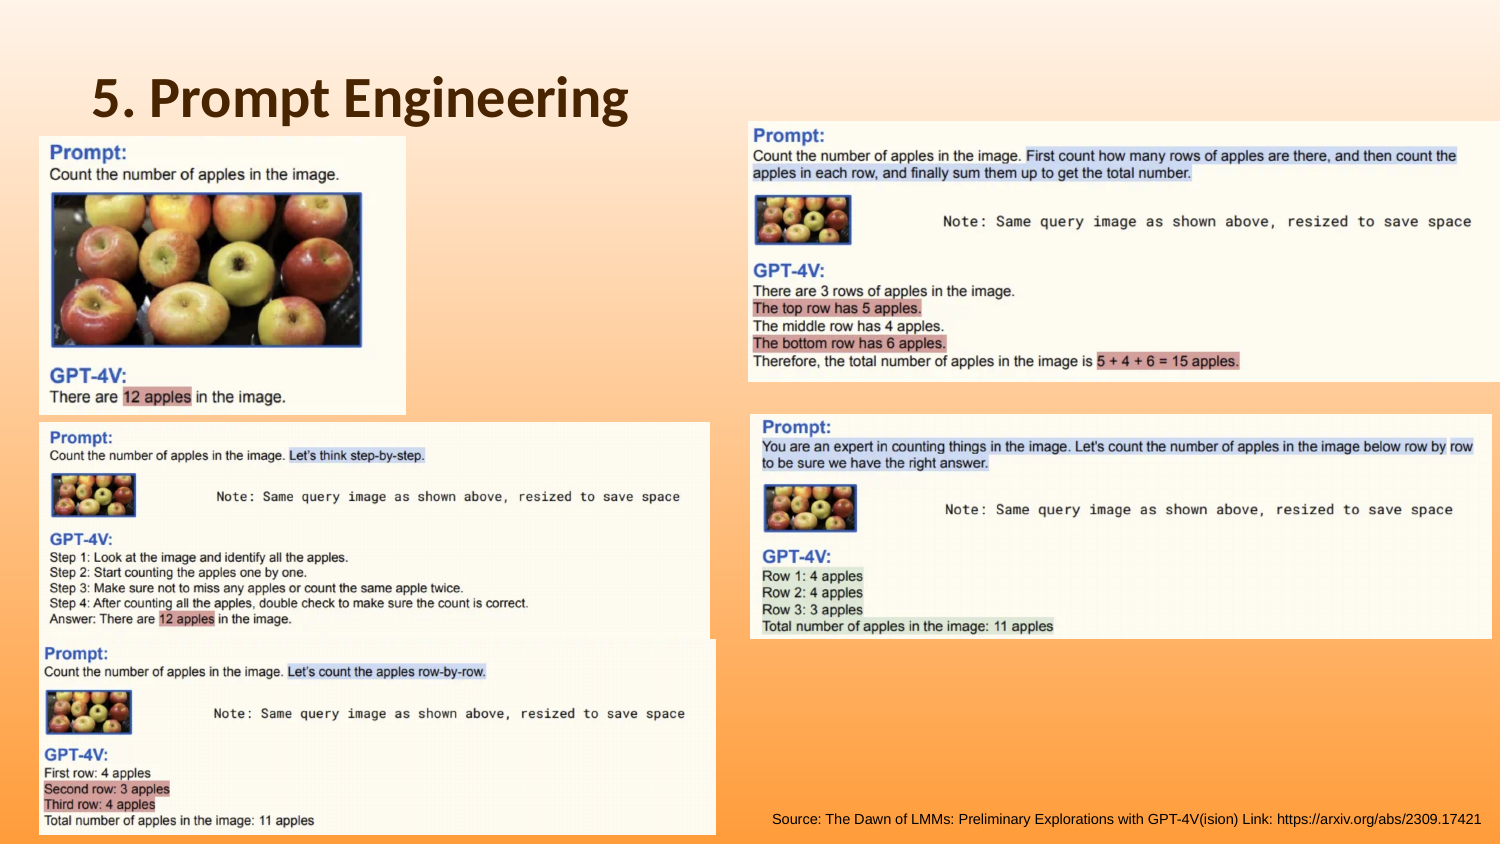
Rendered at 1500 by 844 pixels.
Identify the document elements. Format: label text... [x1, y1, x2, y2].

title 5. Prompt Engineering [76, 43, 1371, 207]
picture [748, 121, 1500, 382]
picture [38, 135, 406, 415]
picture [38, 422, 711, 640]
text_box Source: The Dawn of LMMs: Preliminary Explorations with GPT-4V(ision) Link: https://arxiv.org/abs/2309.17421 [757, 802, 1500, 835]
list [38, 639, 717, 836]
picture [749, 413, 1492, 640]
